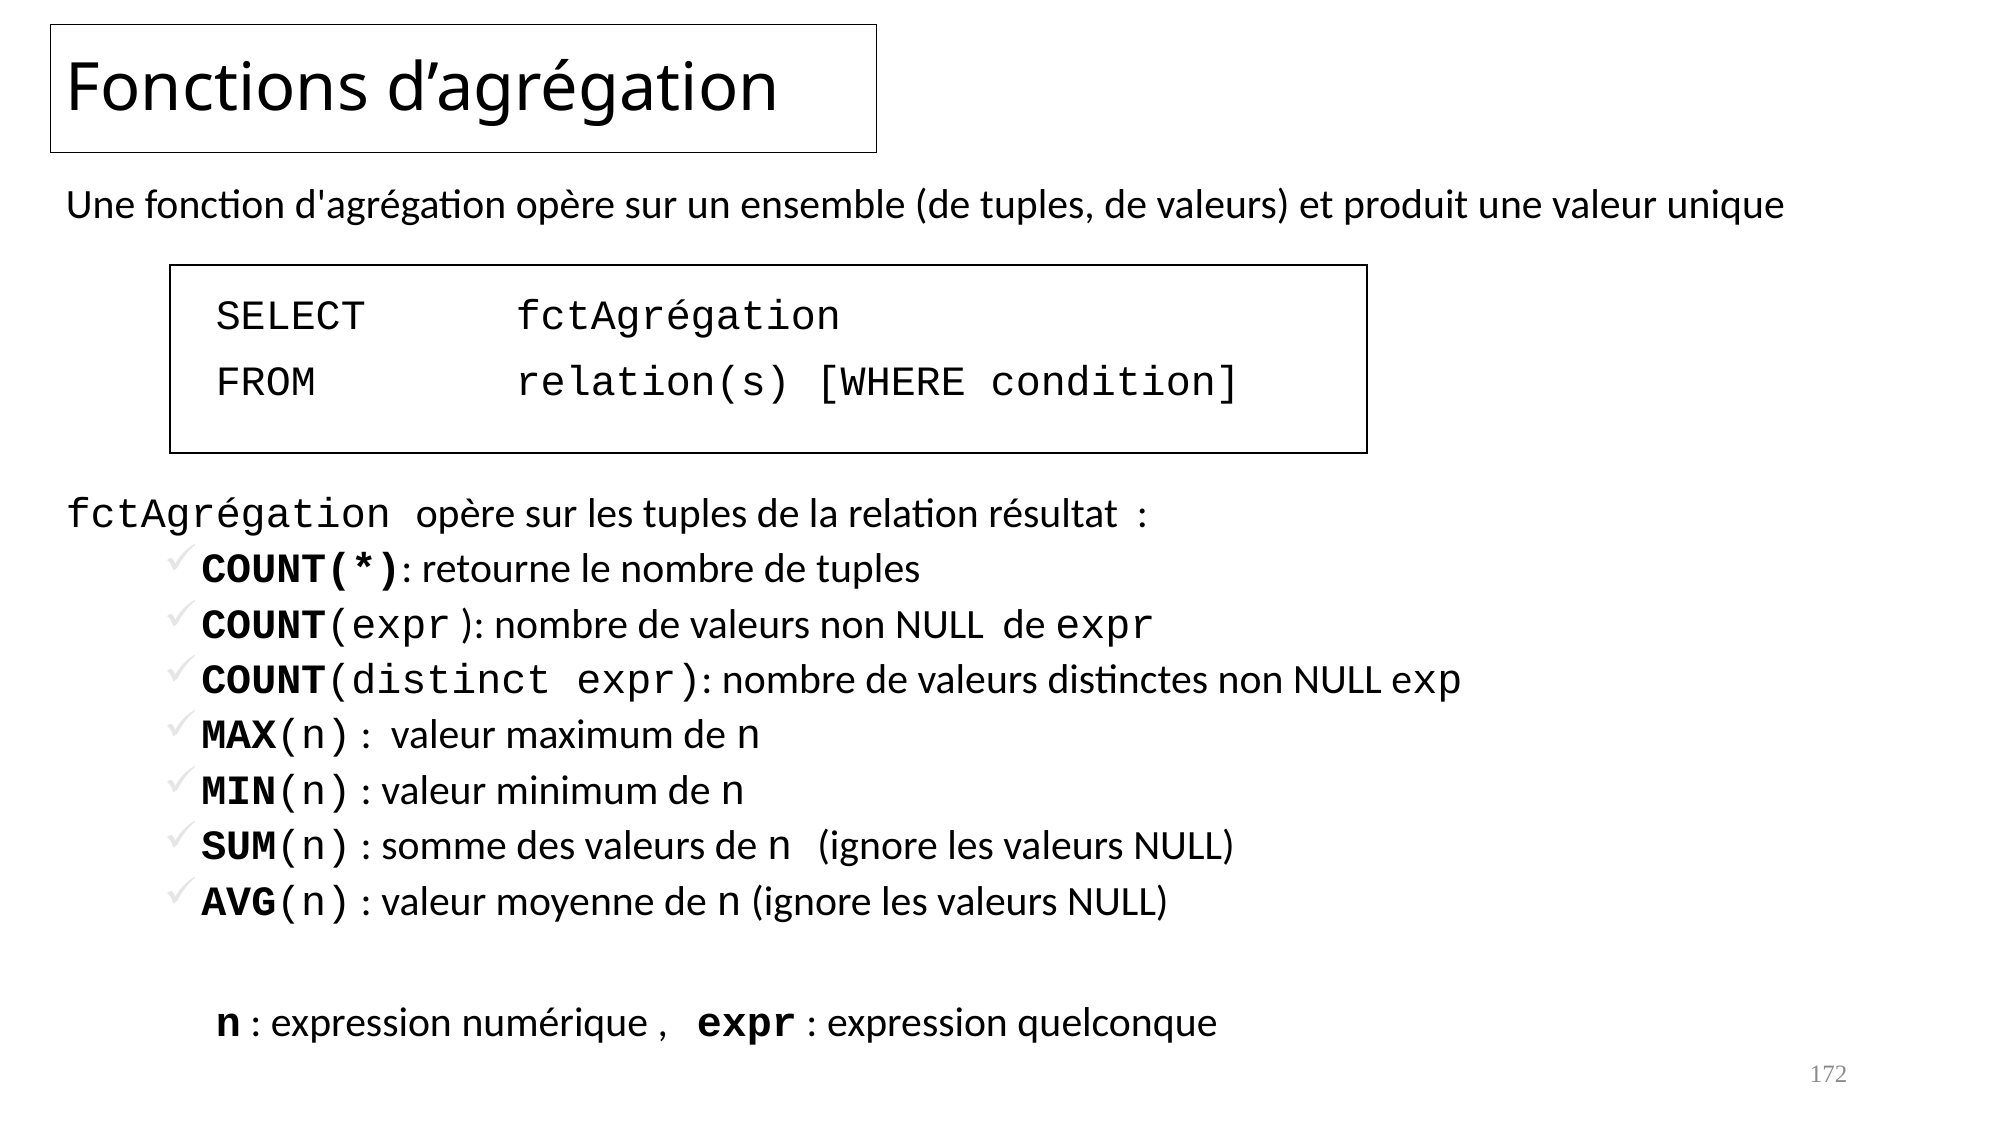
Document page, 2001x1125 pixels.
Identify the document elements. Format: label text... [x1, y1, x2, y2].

slide_number 172 [1412, 1051, 1863, 1103]
list Une fonction d'agrégation opère sur un ensemble (de tuples, de valeurs) et produit une valeur unique SELECT fctAgrégation FROM relation(s) [WHERE condition] fctAgrégation opère sur les tuples de la relation résultat : COUNT(*): retourne le nombre de tuples COUNT(expr ): nombre de valeurs non NULL de expr COUNT(distinct expr): nombre de valeurs distinctes non NULL exp MAX(n) : valeur maximum de n MIN(n) : valeur minimum de n SUM(n) : somme des valeurs de n (ignore les valeurs NULL) AVG(n) : valeur moyenne de n (ignore les valeurs NULL) n : expression numérique , expr : expression quelconque [50, 175, 1893, 1051]
title Fonctions d’agrégation [50, 24, 877, 153]
text_box [169, 264, 1368, 454]
